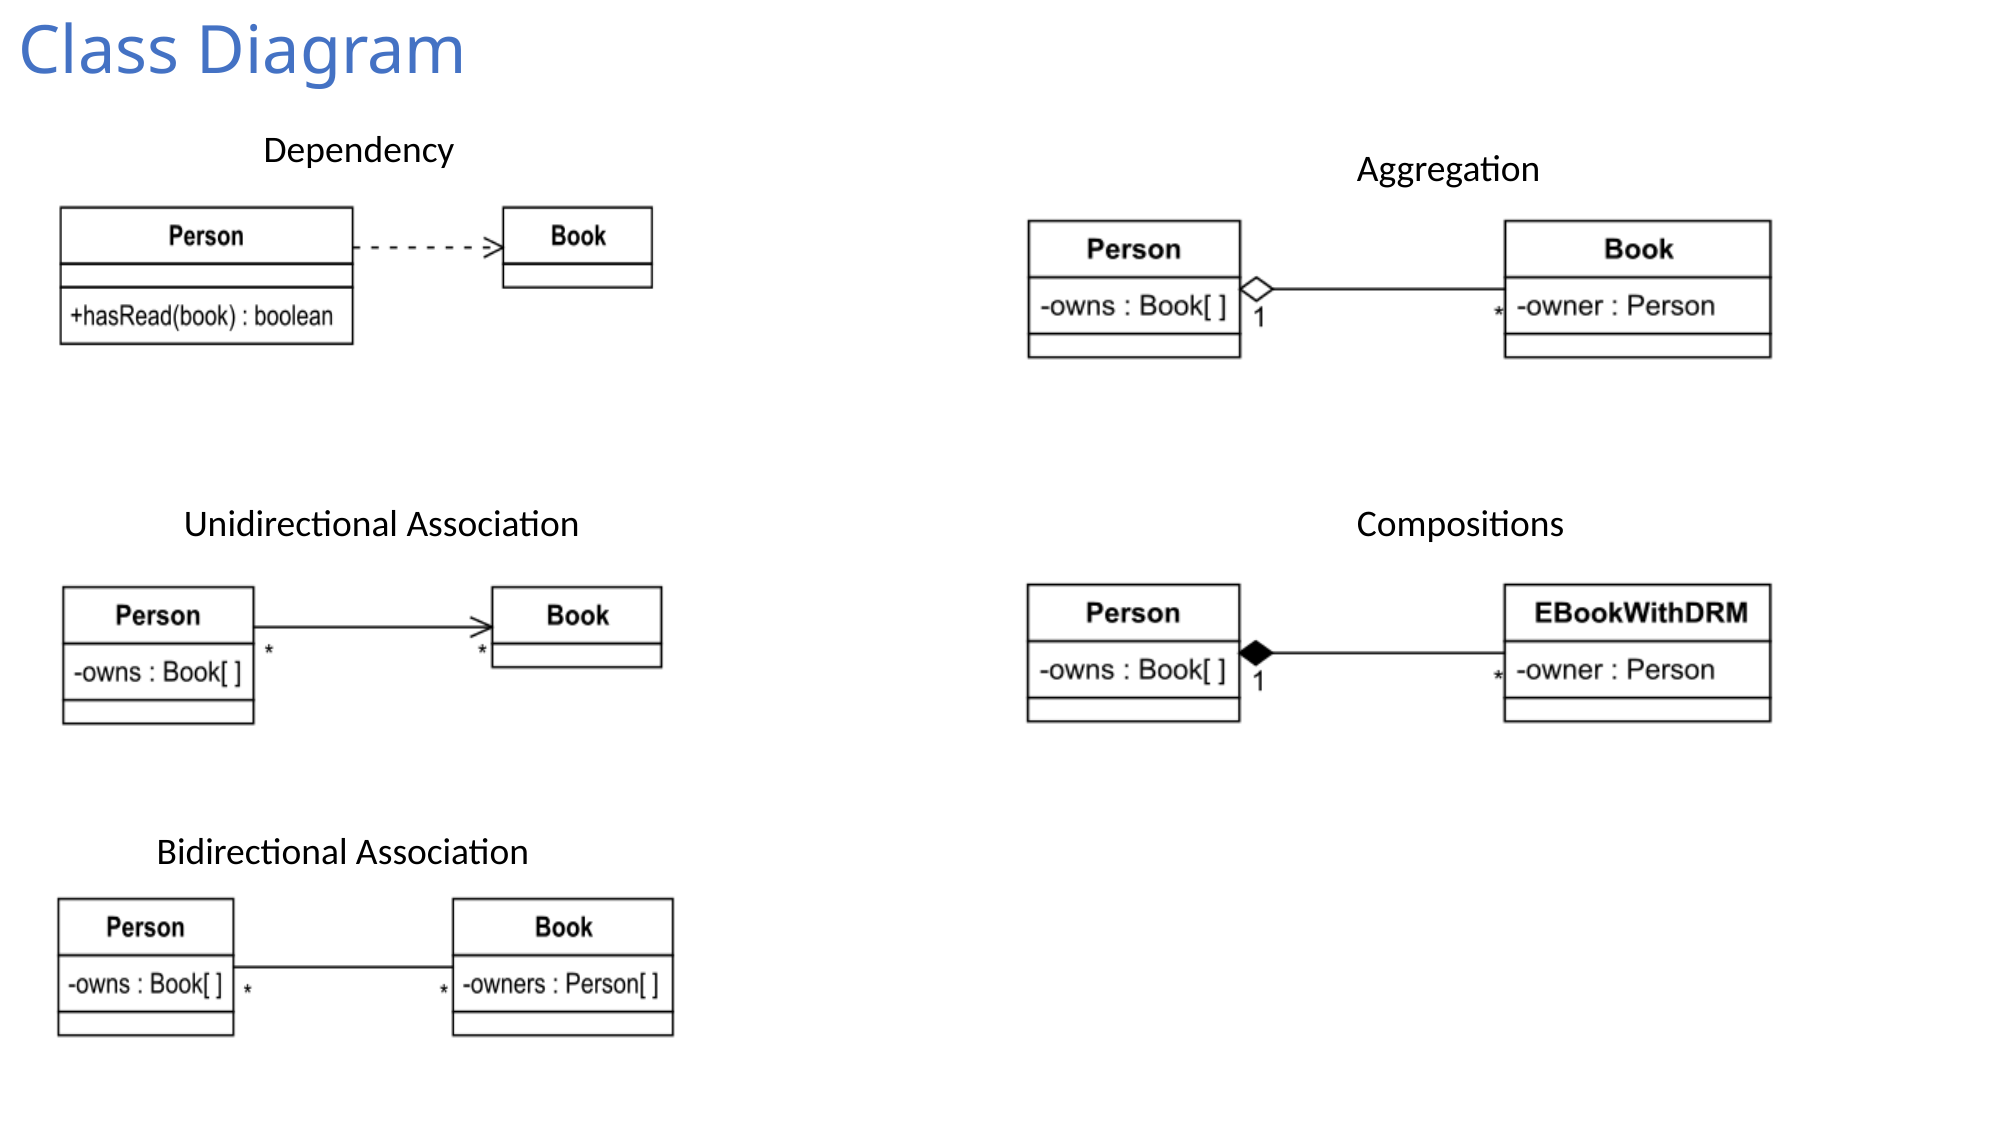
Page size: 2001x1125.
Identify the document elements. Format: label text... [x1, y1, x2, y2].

text_box Aggregation [1342, 136, 1565, 197]
text_box Compositions [1342, 491, 1580, 552]
picture [1014, 214, 1810, 380]
picture [37, 881, 690, 1058]
picture [26, 552, 702, 751]
text_box Class Diagram [3, 0, 500, 95]
text_box Unidirectional Association [169, 491, 613, 552]
picture [26, 181, 731, 361]
picture [999, 562, 1824, 752]
text_box Dependency [249, 118, 479, 178]
text_box Bidirectional Association [141, 820, 562, 880]
